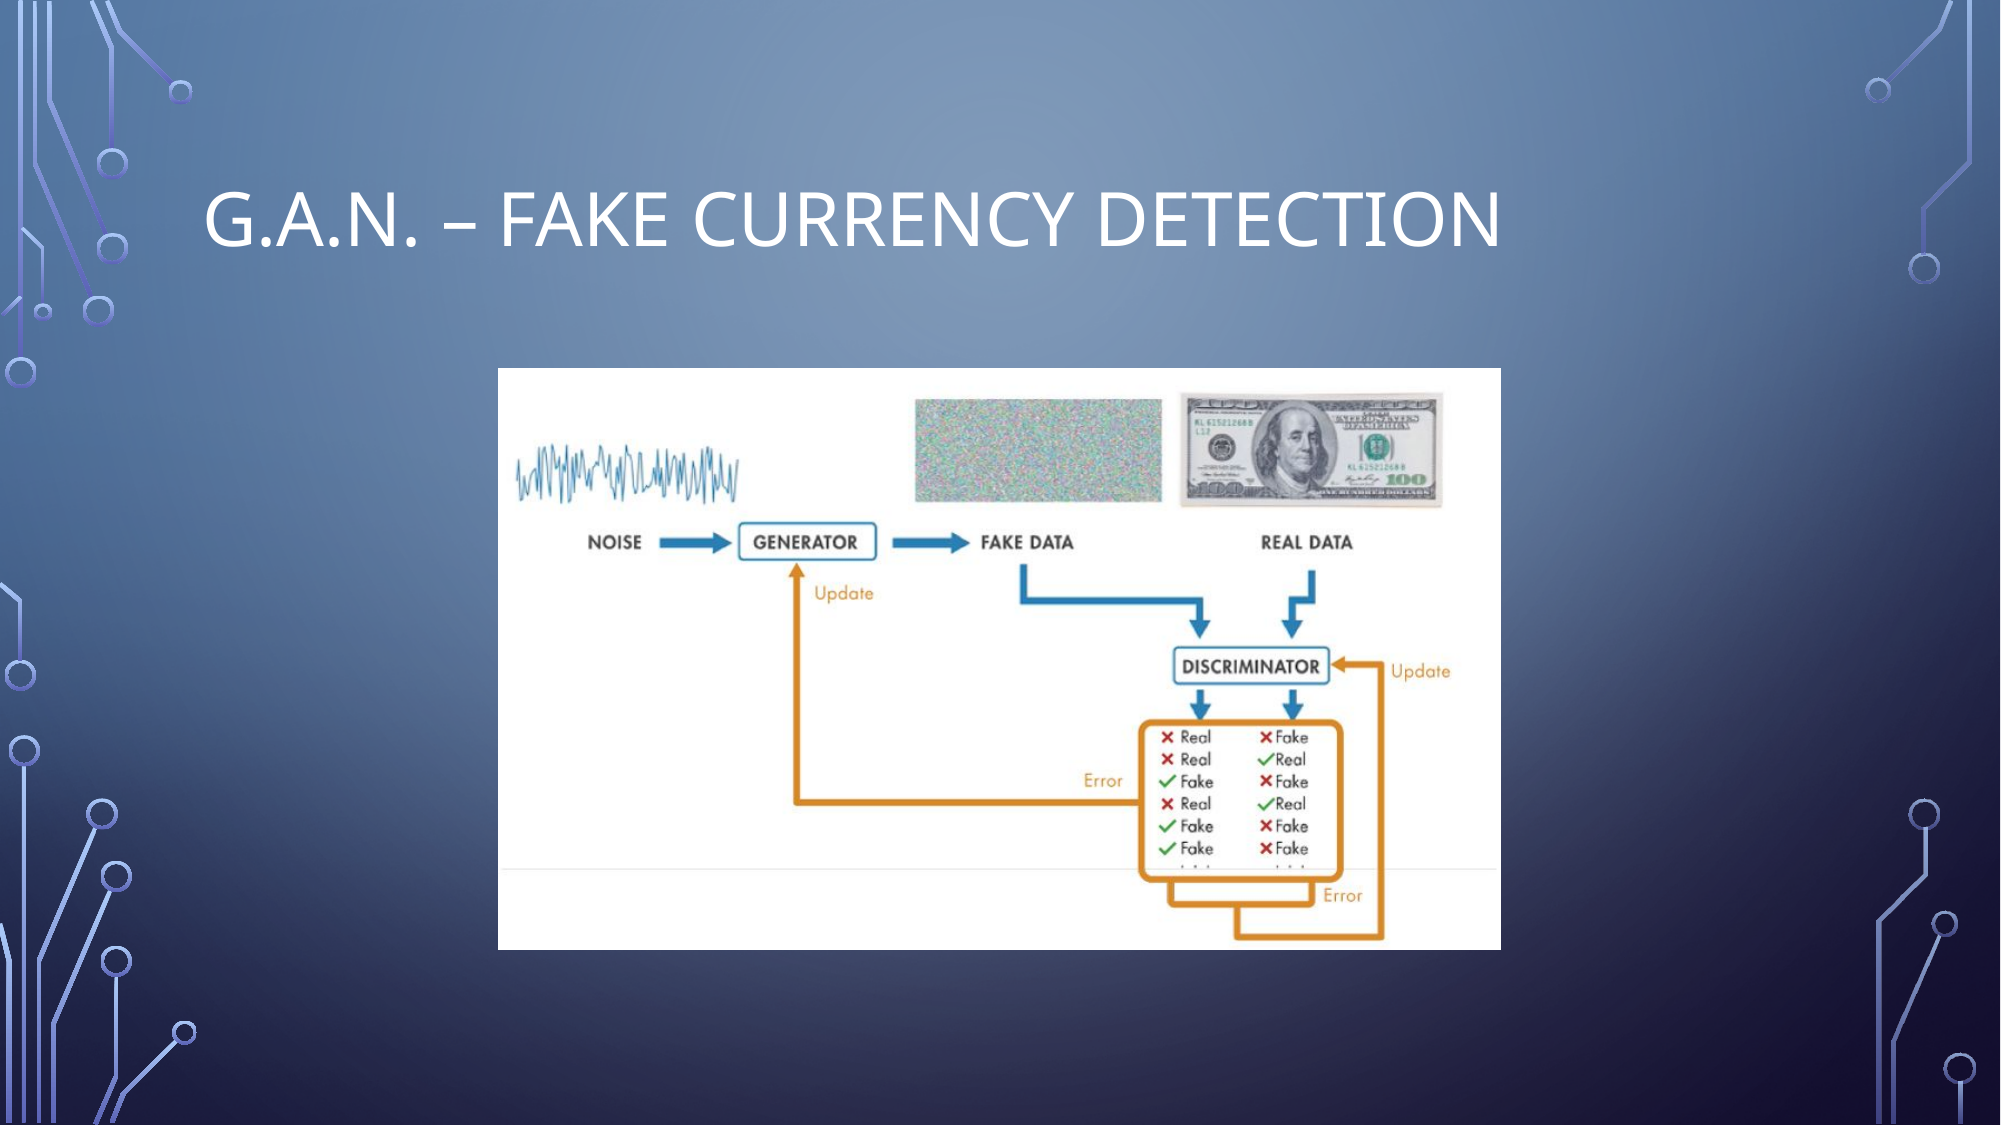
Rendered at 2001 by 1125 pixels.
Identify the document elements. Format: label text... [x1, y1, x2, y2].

title G.A.N. – Fake Currency Detection [187, 101, 1813, 344]
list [498, 368, 1501, 951]
